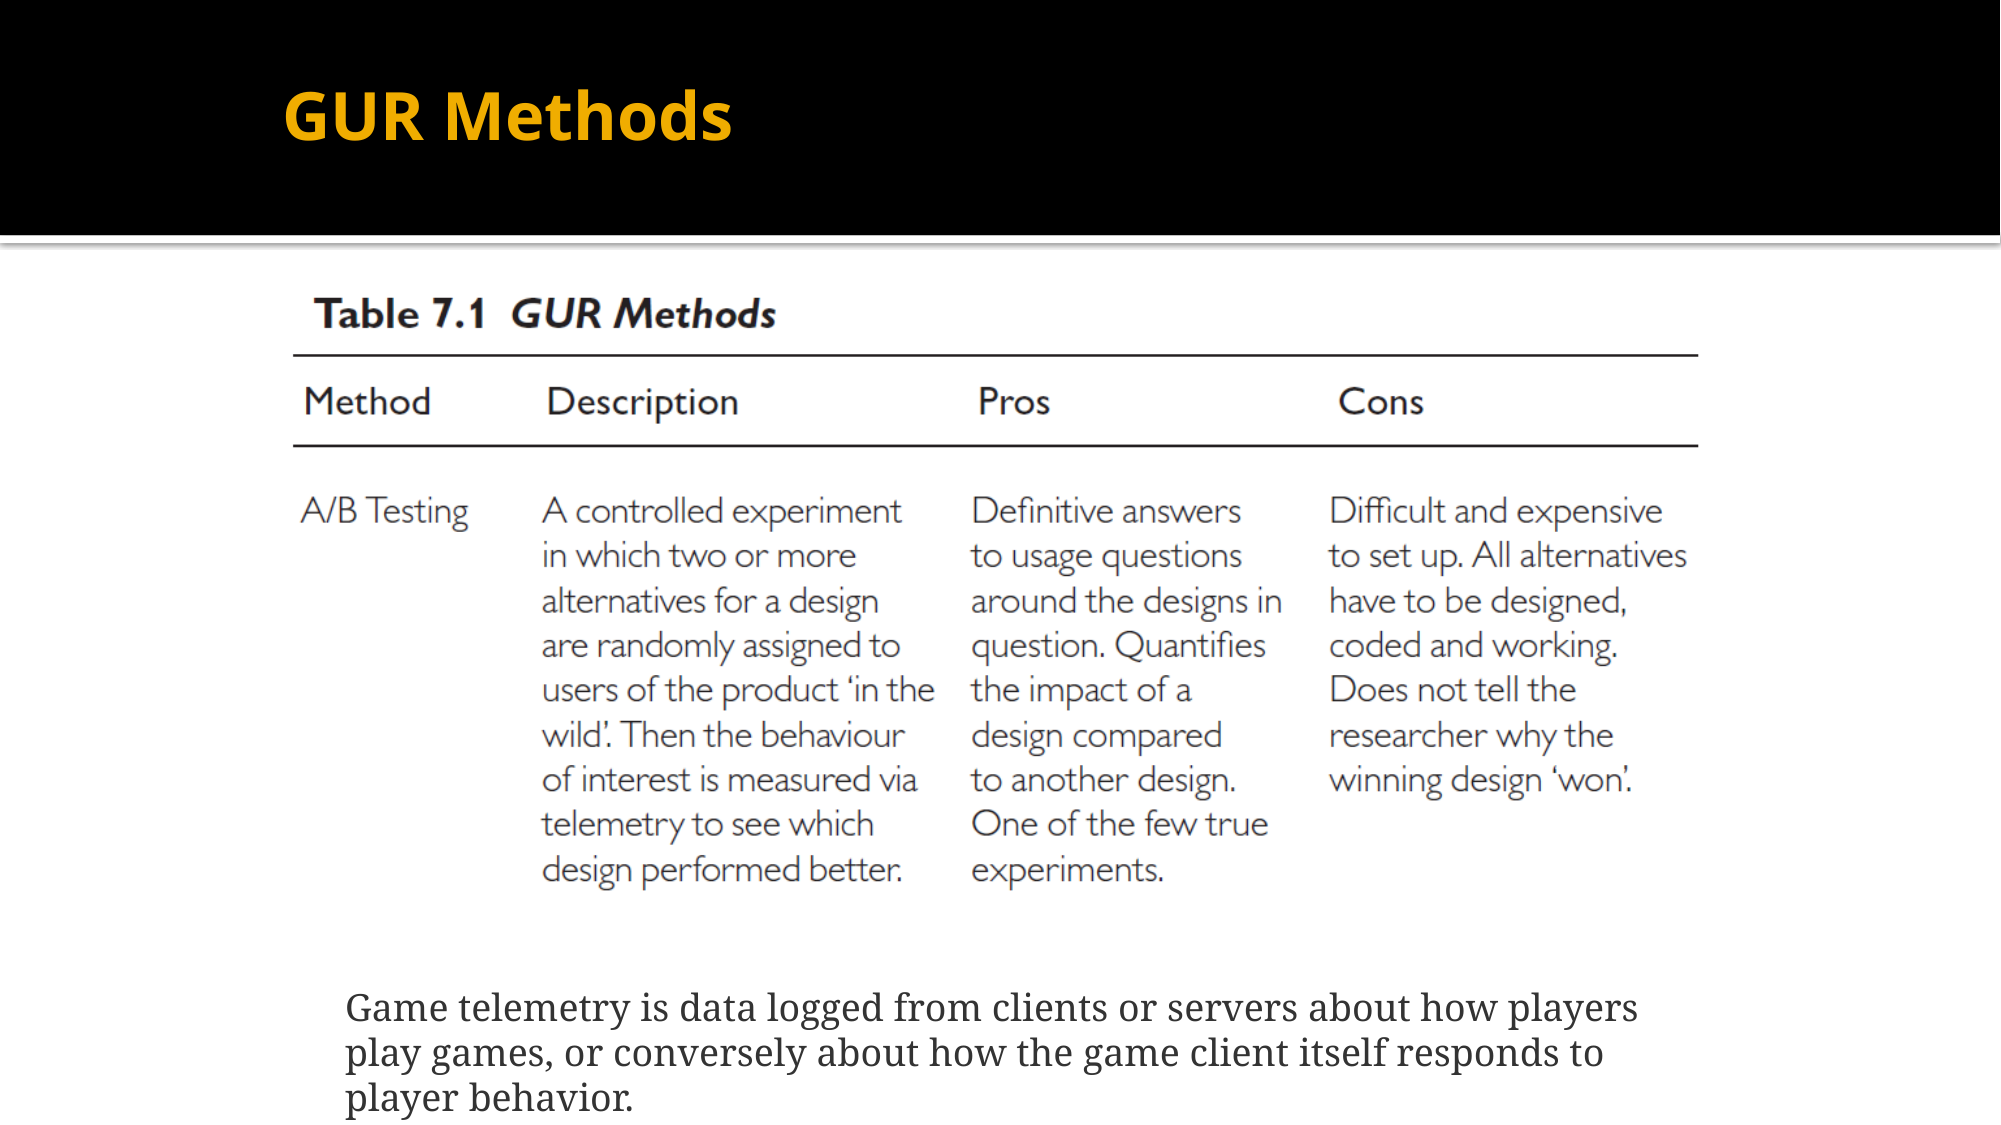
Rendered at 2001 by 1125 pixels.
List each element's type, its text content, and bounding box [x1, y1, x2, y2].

title GUR Methods [249, 10, 1750, 217]
picture [288, 277, 1718, 450]
picture [288, 485, 1701, 897]
text_box Game telemetry is data logged from clients or servers about how players play games, or conversely about how the game client itself responds to player behavior. [330, 977, 1741, 1125]
